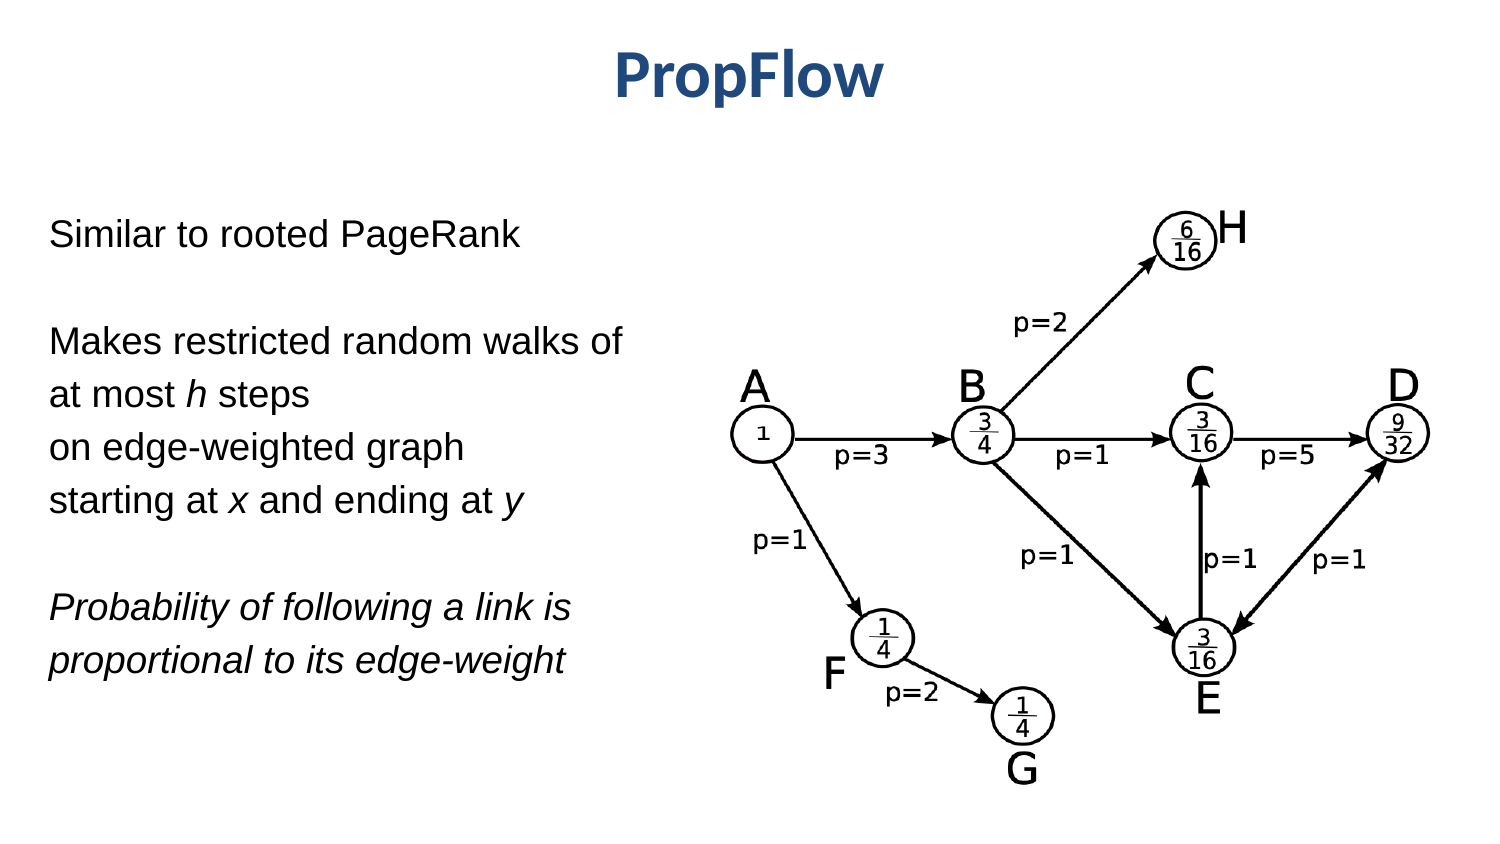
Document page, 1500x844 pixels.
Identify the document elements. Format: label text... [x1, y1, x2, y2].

title PropFlow [75, 0, 1425, 141]
picture [636, 165, 1496, 819]
list Similar to rooted PageRank Makes restricted random walks of at most h steps on edge-weighted graph starting at x and ending at y Probability of following a link is proportional to its edge-weight [37, 196, 631, 754]
